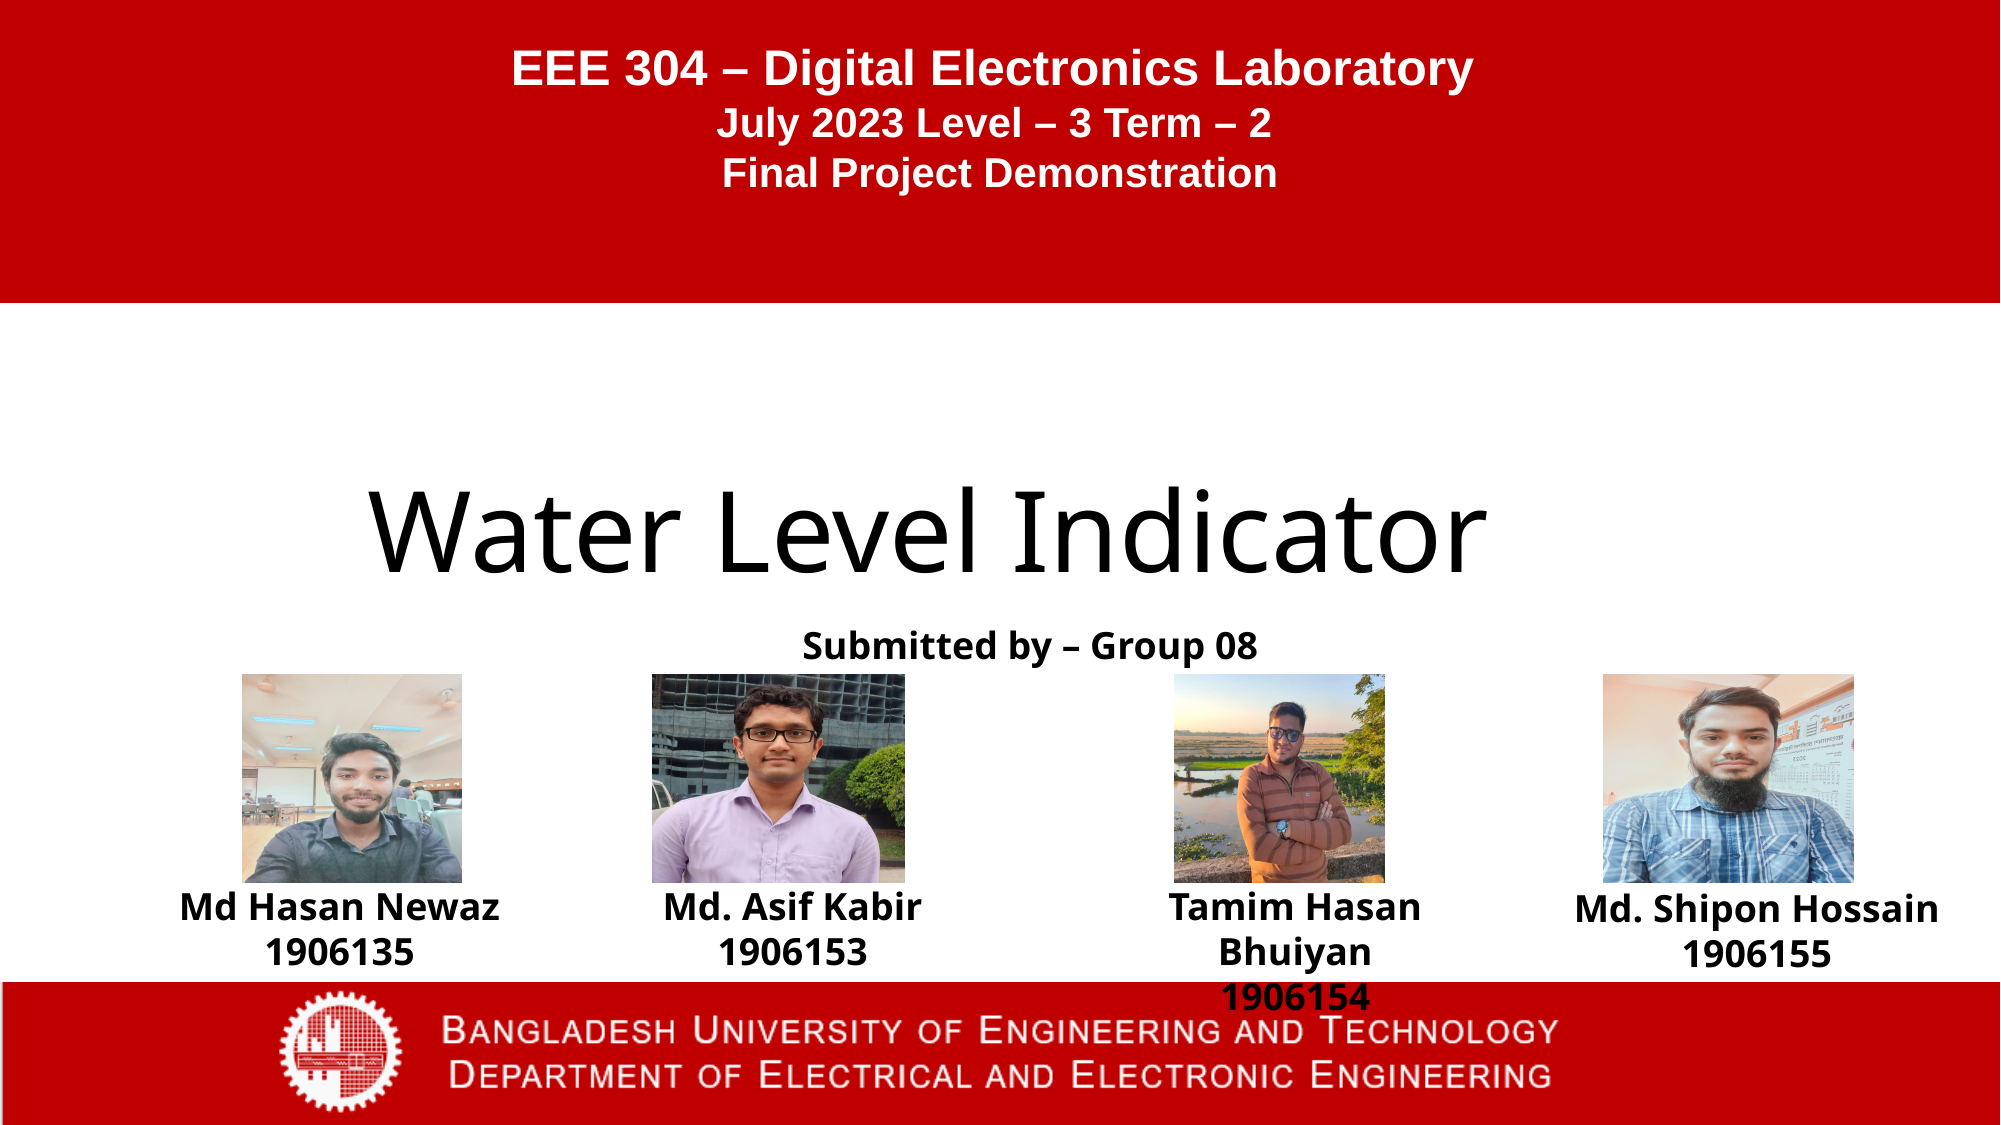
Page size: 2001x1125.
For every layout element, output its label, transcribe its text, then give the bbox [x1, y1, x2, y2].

picture [652, 674, 905, 883]
title Water Level Indicator [352, 476, 1802, 597]
picture [1603, 674, 1854, 883]
picture [1174, 674, 1385, 883]
text_box Md. Asif Kabir 1906153 [633, 875, 952, 980]
text_box Md Hasan Newaz 1906135 [128, 875, 551, 980]
picture [242, 674, 462, 883]
text_box Tamim Hasan Bhuiyan 1906154 [1076, 875, 1514, 980]
text_box Md. Shipon Hossain 1906155 [1521, 877, 1993, 980]
text_box EEE 304 – Digital Electronics Laboratory July 2023 Level – 3 Term – 2 Final Project Demonstration [0, 0, 2000, 303]
list Submitted by – Group 08 [495, 614, 1576, 734]
picture [0, 982, 2000, 1125]
